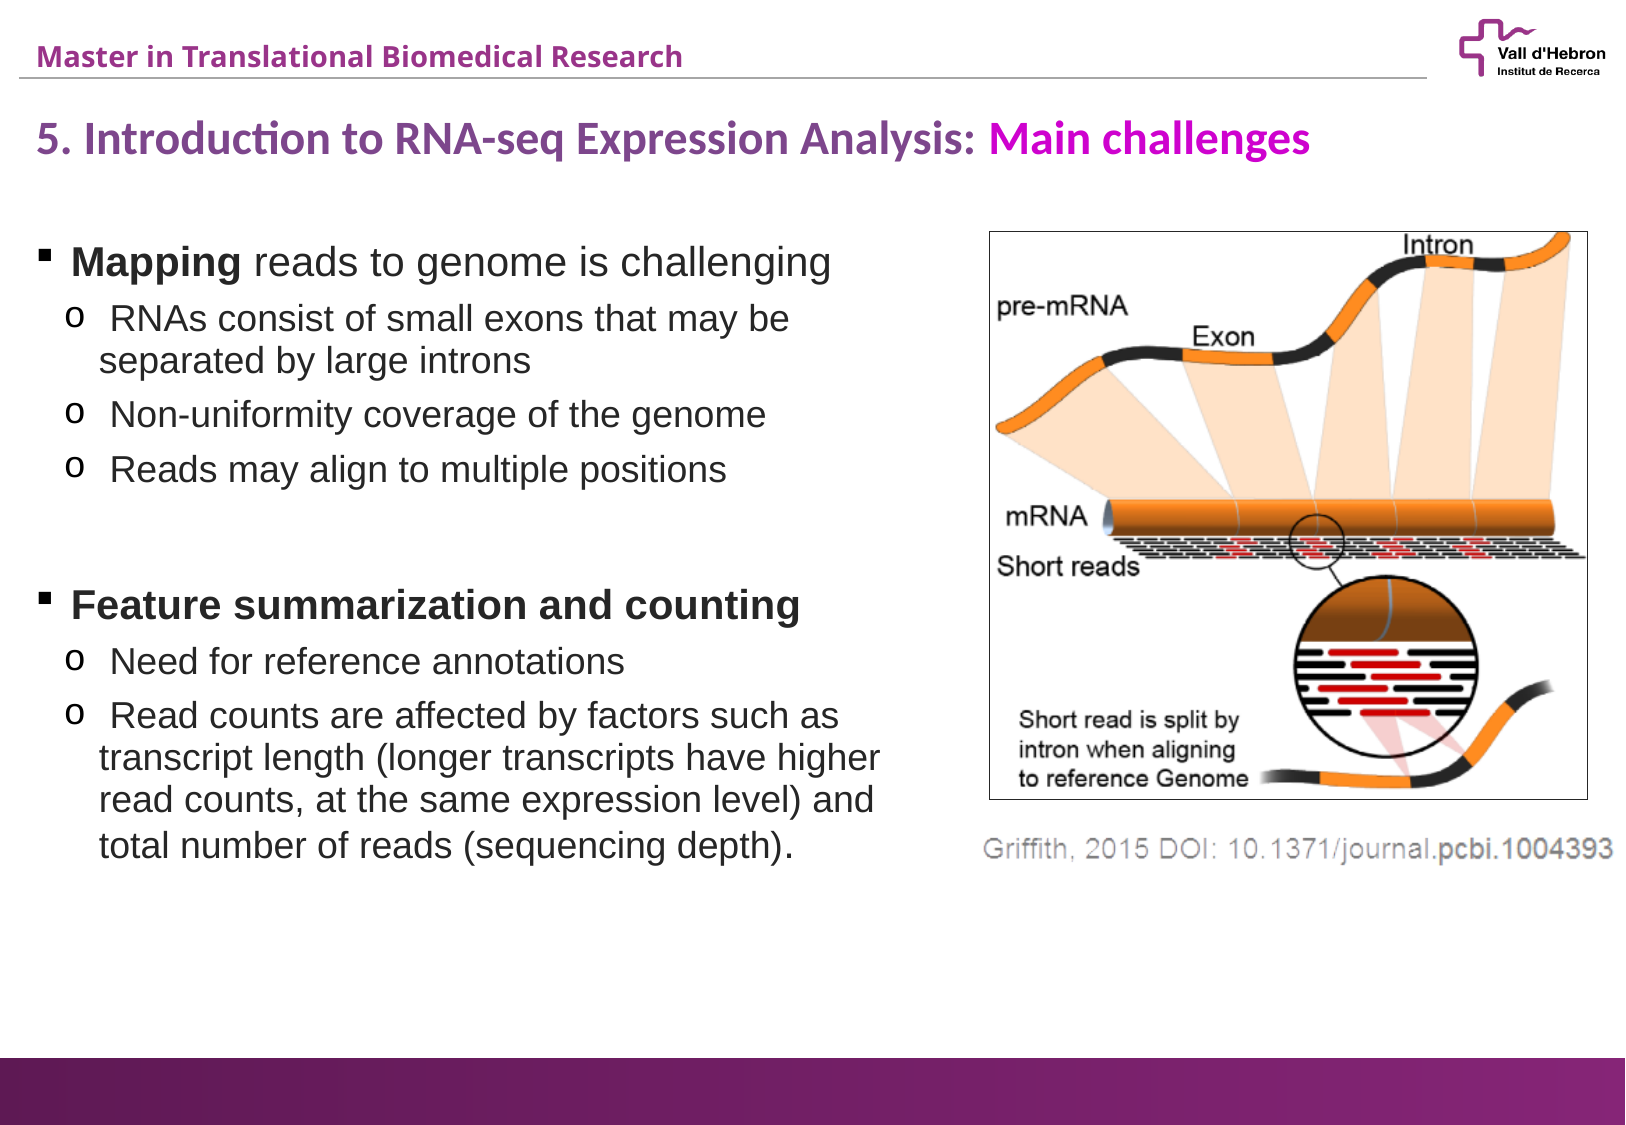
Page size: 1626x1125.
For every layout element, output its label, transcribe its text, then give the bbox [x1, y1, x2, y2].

text_box Mapping reads to genome is challenging RNAs consist of small exons that may be separated by large introns Non-uniformity coverage of the genome Reads may align to multiple positions Feature summarization and counting Need for reference annotations Read counts are affected by factors such as transcript length (longer transcripts have higher read counts, at the same expression level) and total number of reads (sequencing depth). [9, 231, 955, 981]
picture [1458, 18, 1606, 77]
picture [974, 822, 1625, 870]
text_box 5. Introduction to RNA-seq Expression Analysis: Main challenges [21, 99, 1625, 172]
picture [989, 231, 1588, 799]
